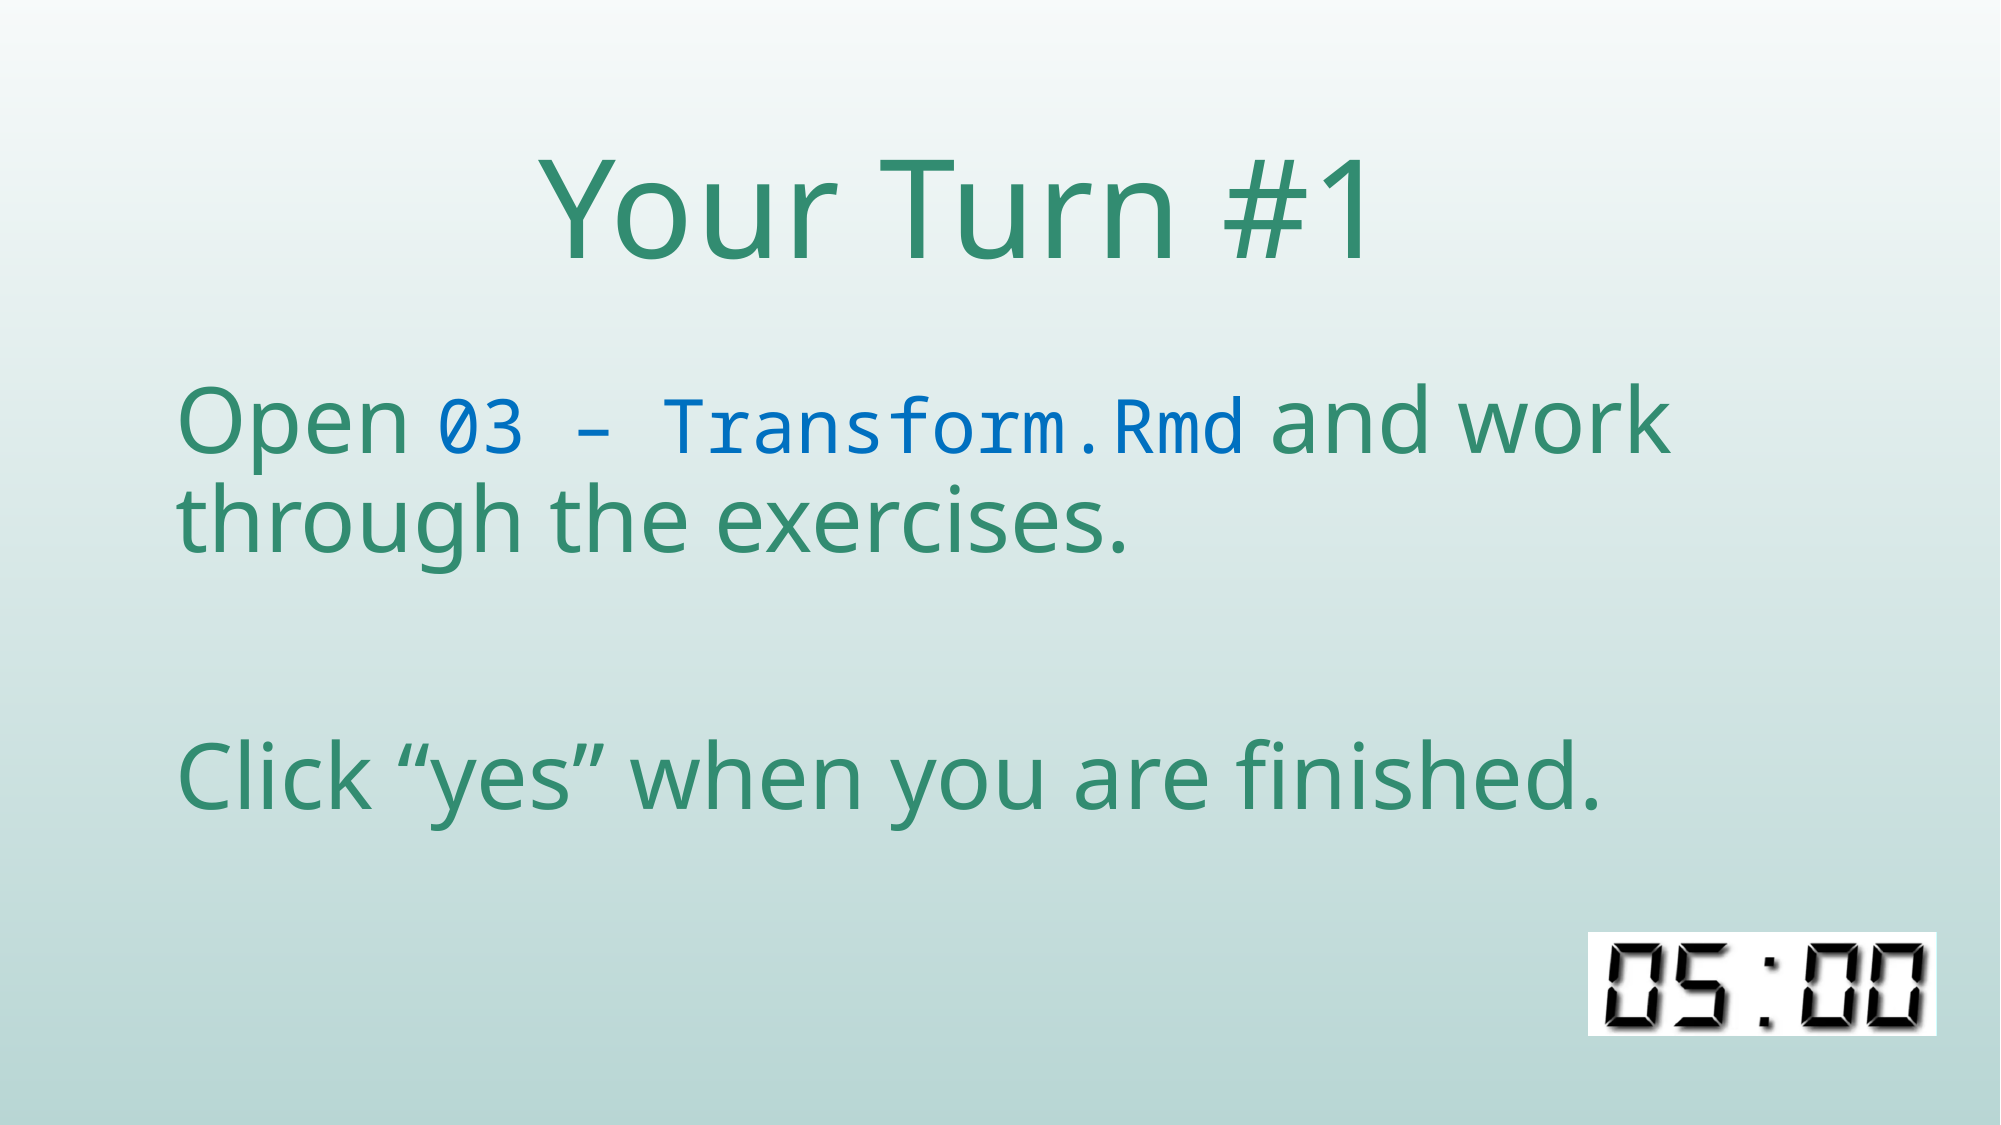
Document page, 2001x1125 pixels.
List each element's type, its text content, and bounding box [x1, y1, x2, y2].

picture [1588, 932, 1937, 1036]
list Open 03 – Transform.Rmd and work through the exercises. Click “yes” when you are finished. [168, 367, 1763, 889]
title Your Turn #1 [168, 96, 1763, 342]
